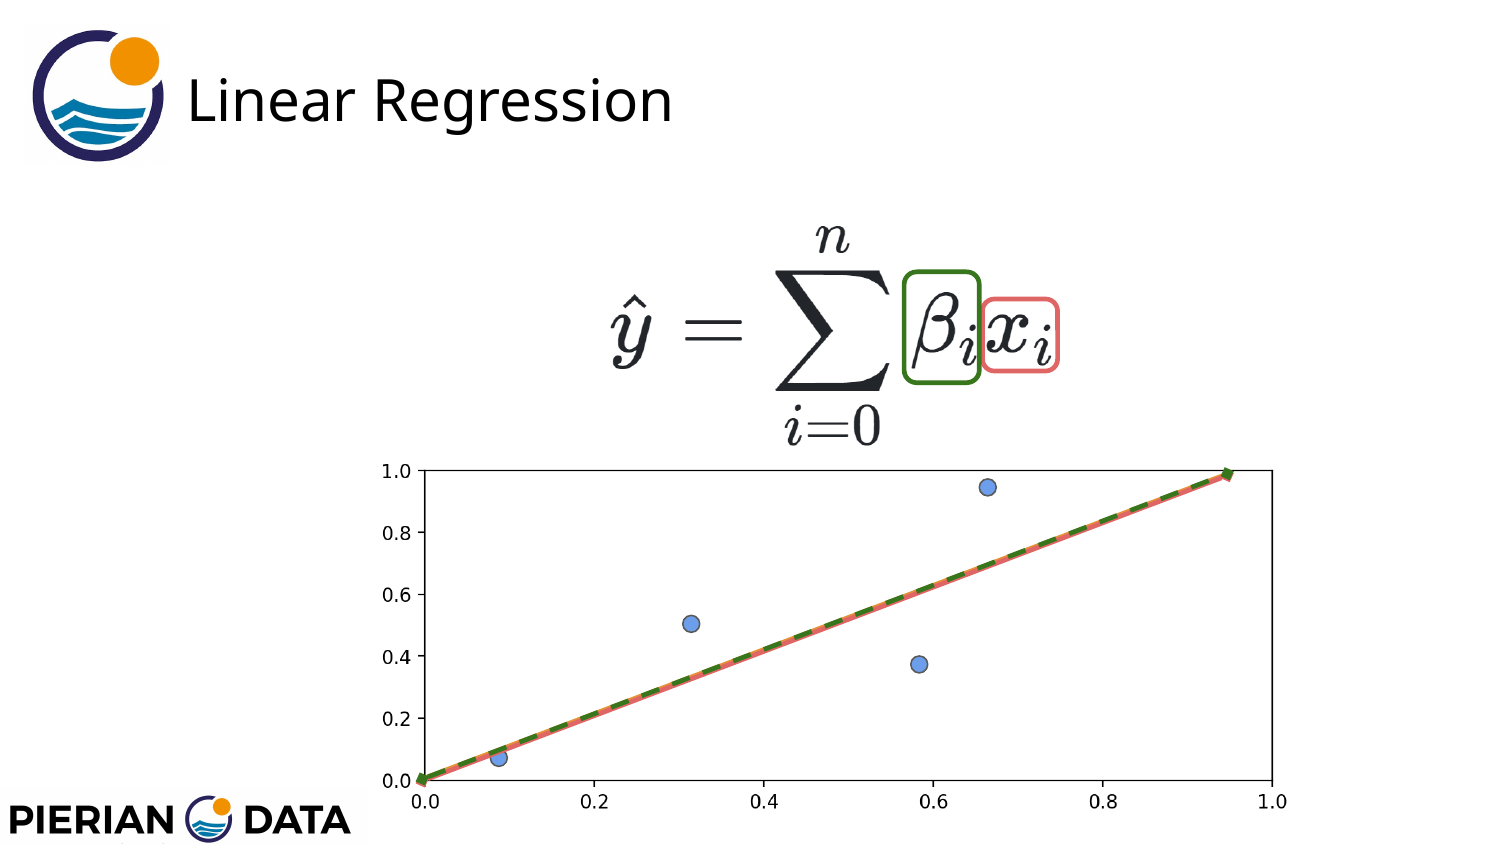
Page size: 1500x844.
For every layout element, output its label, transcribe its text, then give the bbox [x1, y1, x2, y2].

picture [24, 24, 172, 167]
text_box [421, 473, 1228, 780]
picture [0, 212, 1300, 844]
title Linear Regression [176, 48, 1449, 143]
